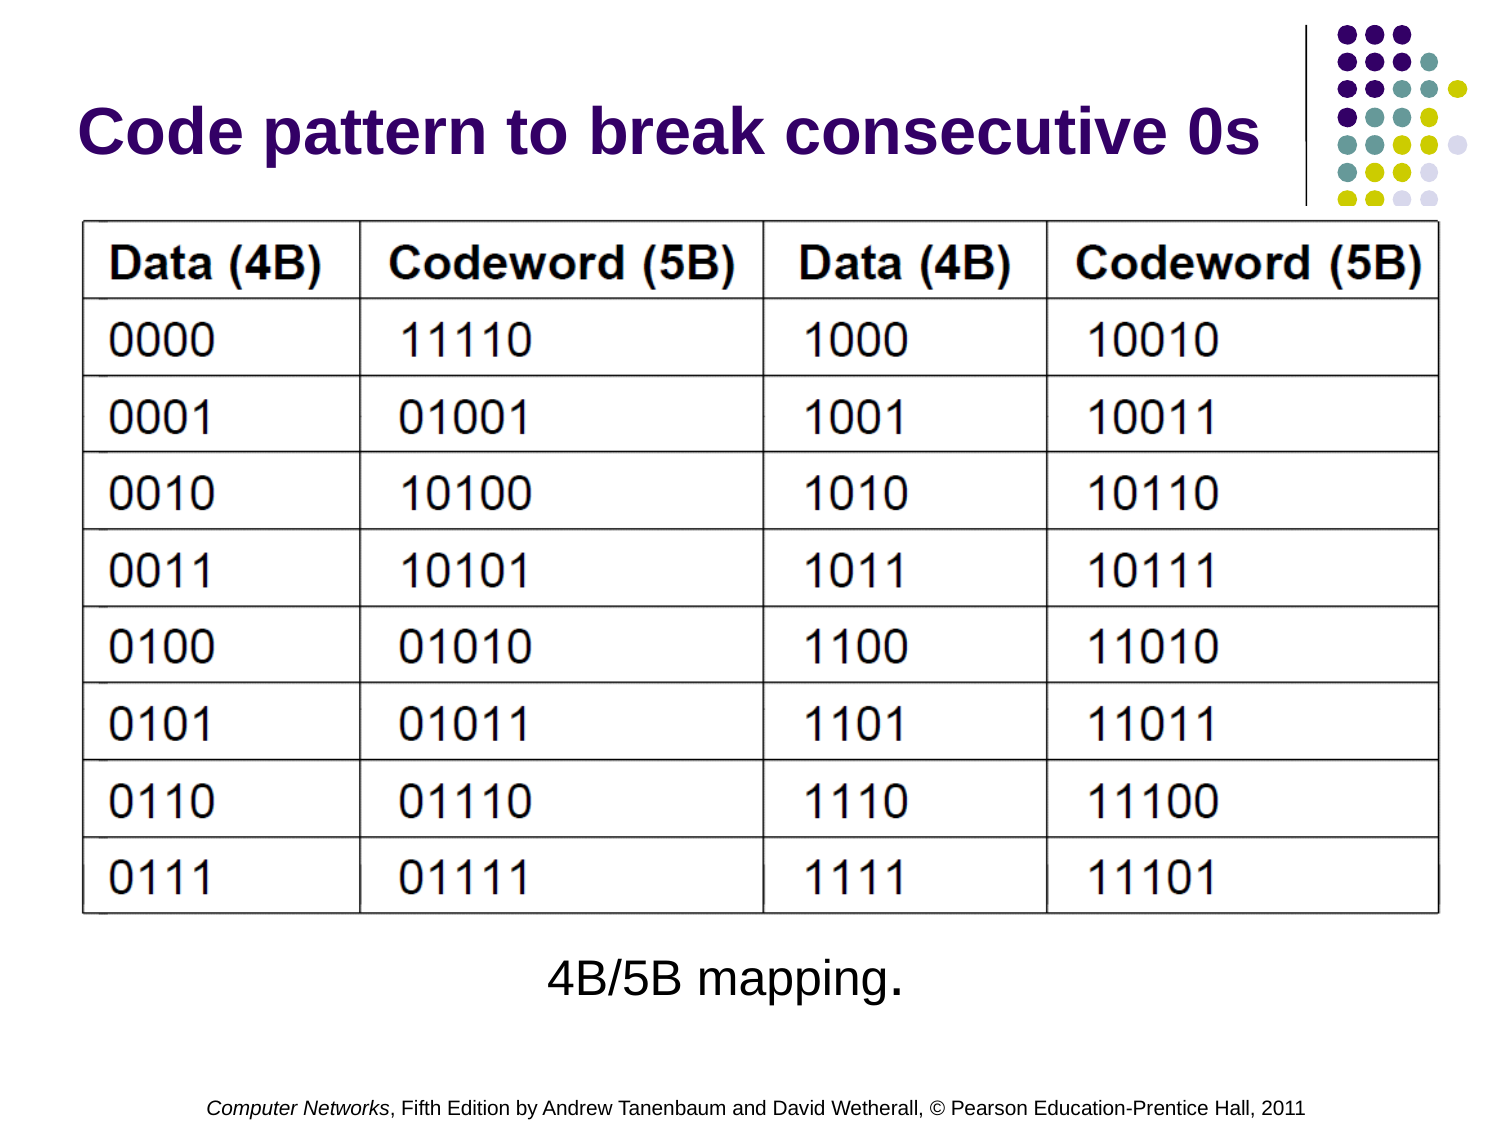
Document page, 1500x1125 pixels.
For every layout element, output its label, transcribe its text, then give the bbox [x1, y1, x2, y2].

title Code pattern to break consecutive 0s [62, 0, 1413, 175]
list 4B/5B mapping. [0, 924, 1453, 1063]
footer Computer Networks, Fifth Edition by Andrew Tanenbaum and David Wetherall, © Pearson Education-Prentice Hall, 2011 [49, 1087, 1463, 1125]
picture [68, 206, 1447, 925]
